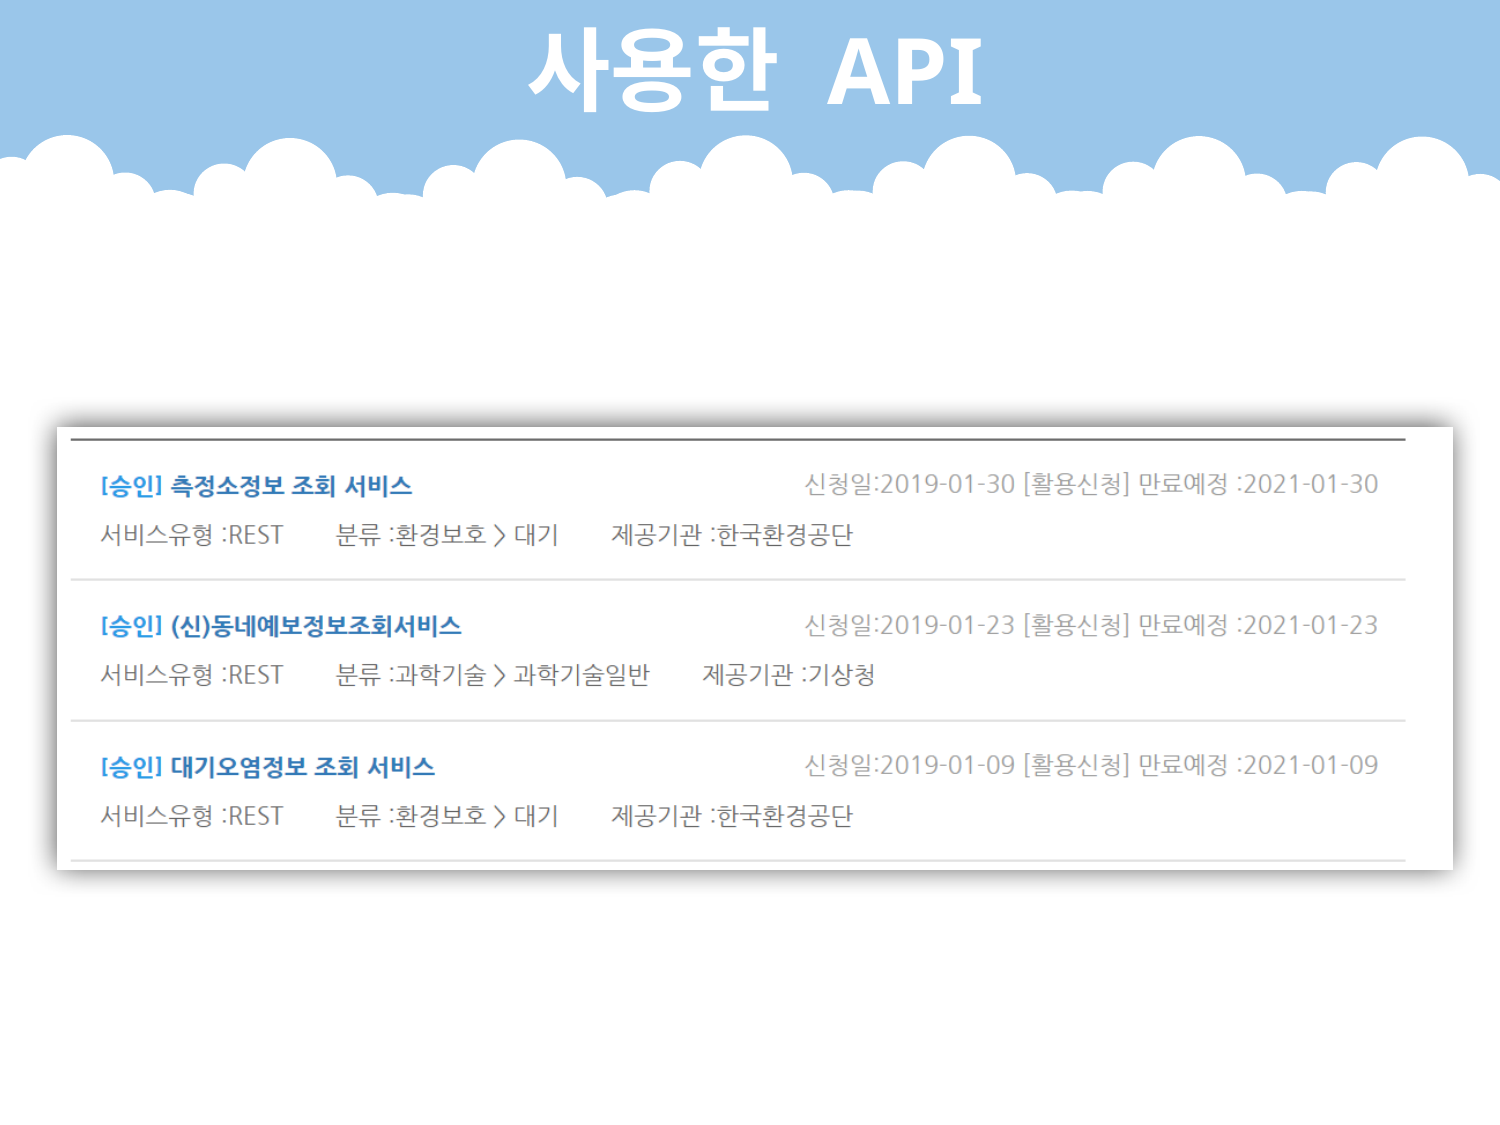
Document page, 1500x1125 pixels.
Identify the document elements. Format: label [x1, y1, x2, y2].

picture [57, 427, 1453, 870]
text_box [0, 5, 1500, 1125]
